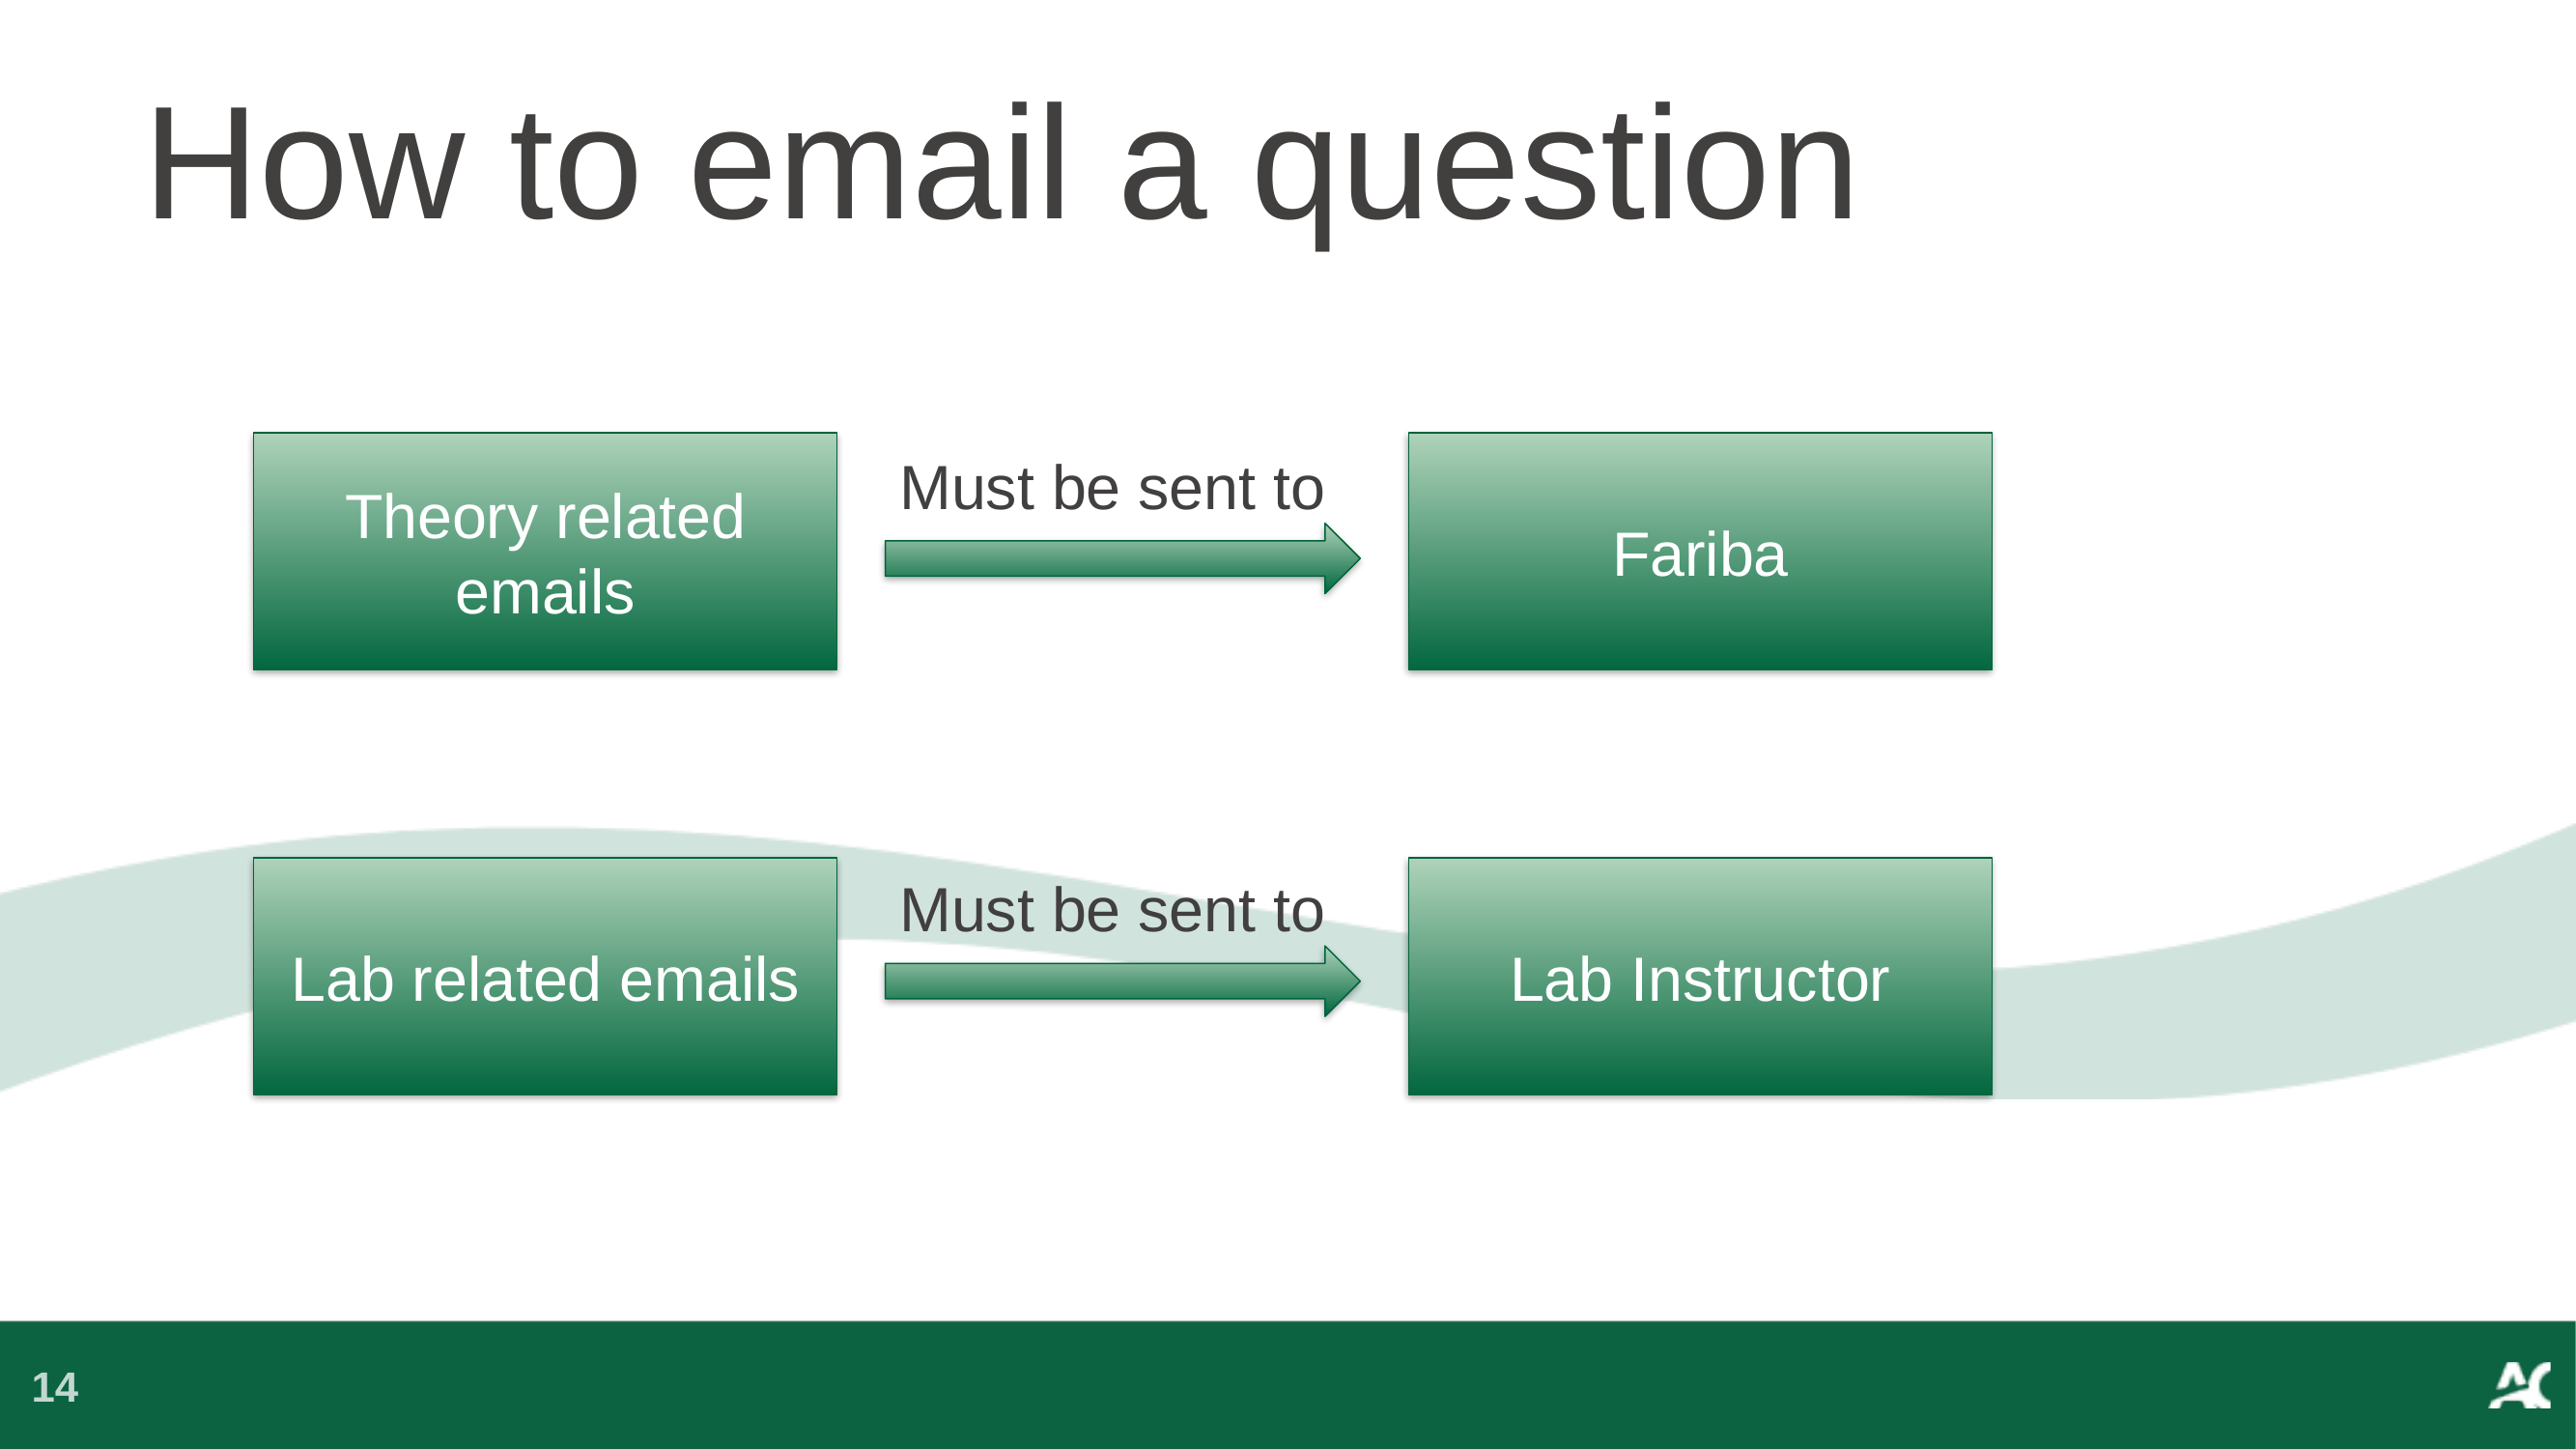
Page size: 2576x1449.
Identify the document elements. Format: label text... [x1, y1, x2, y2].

text_box [131, 333, 2393, 1307]
text_box Must be sent to [885, 440, 1358, 529]
text_box Lab Instructor [1408, 857, 1993, 1095]
text_box Theory related emails [253, 432, 837, 670]
slide_number 14 [31, 1346, 116, 1424]
text_box [884, 952, 1361, 1017]
text_box Must be sent to [885, 862, 1358, 952]
text_box Fariba [1408, 432, 1993, 670]
text_box Lab related emails [253, 857, 837, 1095]
text_box [884, 529, 1361, 595]
text_box How to email a question [128, 87, 1883, 299]
